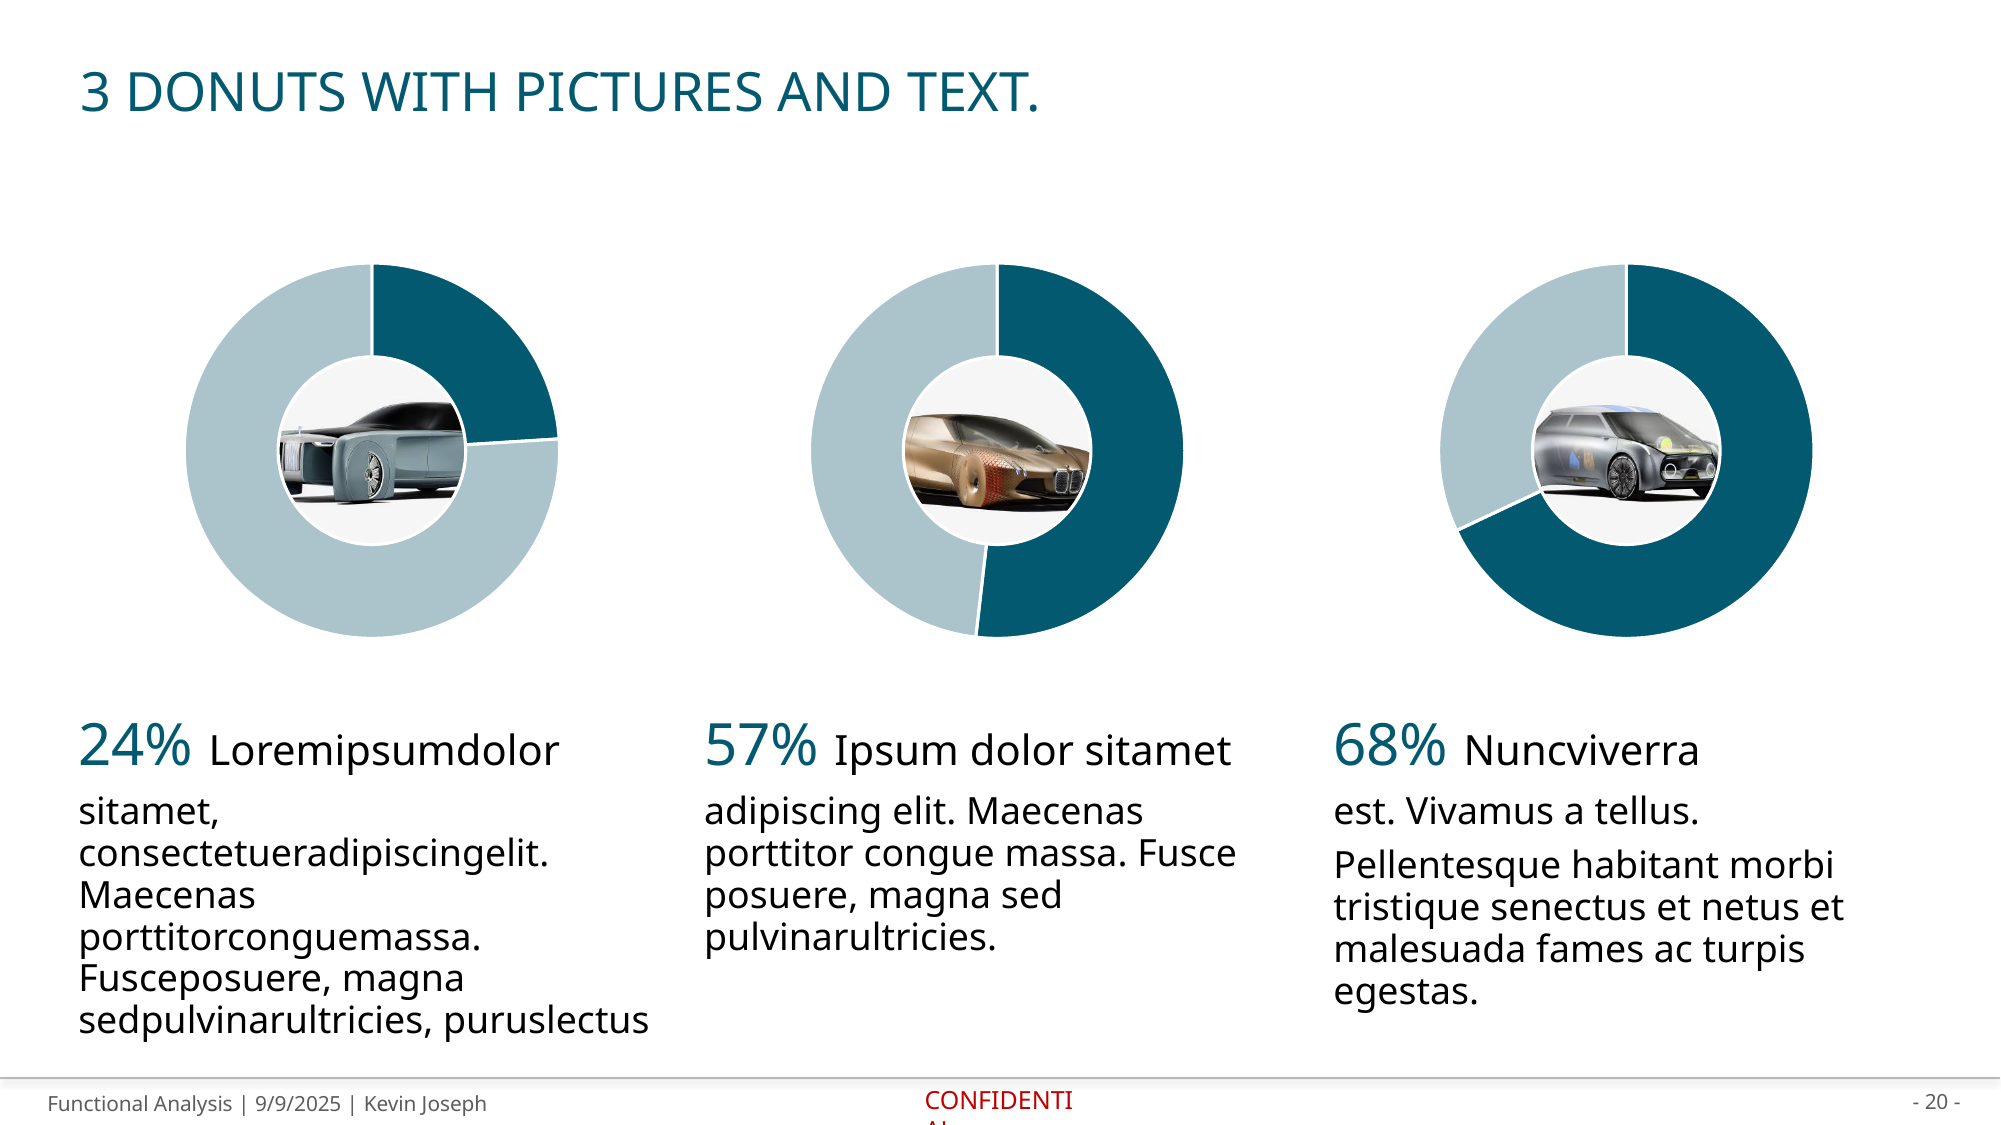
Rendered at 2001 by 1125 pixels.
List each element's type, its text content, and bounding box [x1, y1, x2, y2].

text_box 68% Nuncviverra est. Vivamus a tellus. Pellentesque habitant morbi tristique senectus et netus et malesuada fames ac turpis egestas. [1333, 713, 1923, 1005]
chart [805, 256, 1193, 644]
title 3 Donuts with pictures and Text. [80, 56, 1922, 118]
chart [1434, 256, 1822, 644]
text_box 24% Loremipsumdolor sitamet, consectetueradipiscingelit. Maecenas porttitorconguemassa. Fusceposuere, magna sedpulvinarultricies, puruslectus [78, 713, 669, 1005]
chart [180, 256, 568, 644]
text_box 57% Ipsum dolor sitamet adipiscing elit. Maecenas porttitor congue massa. Fusce posuere, magna sed pulvinarultricies. [704, 713, 1294, 1005]
